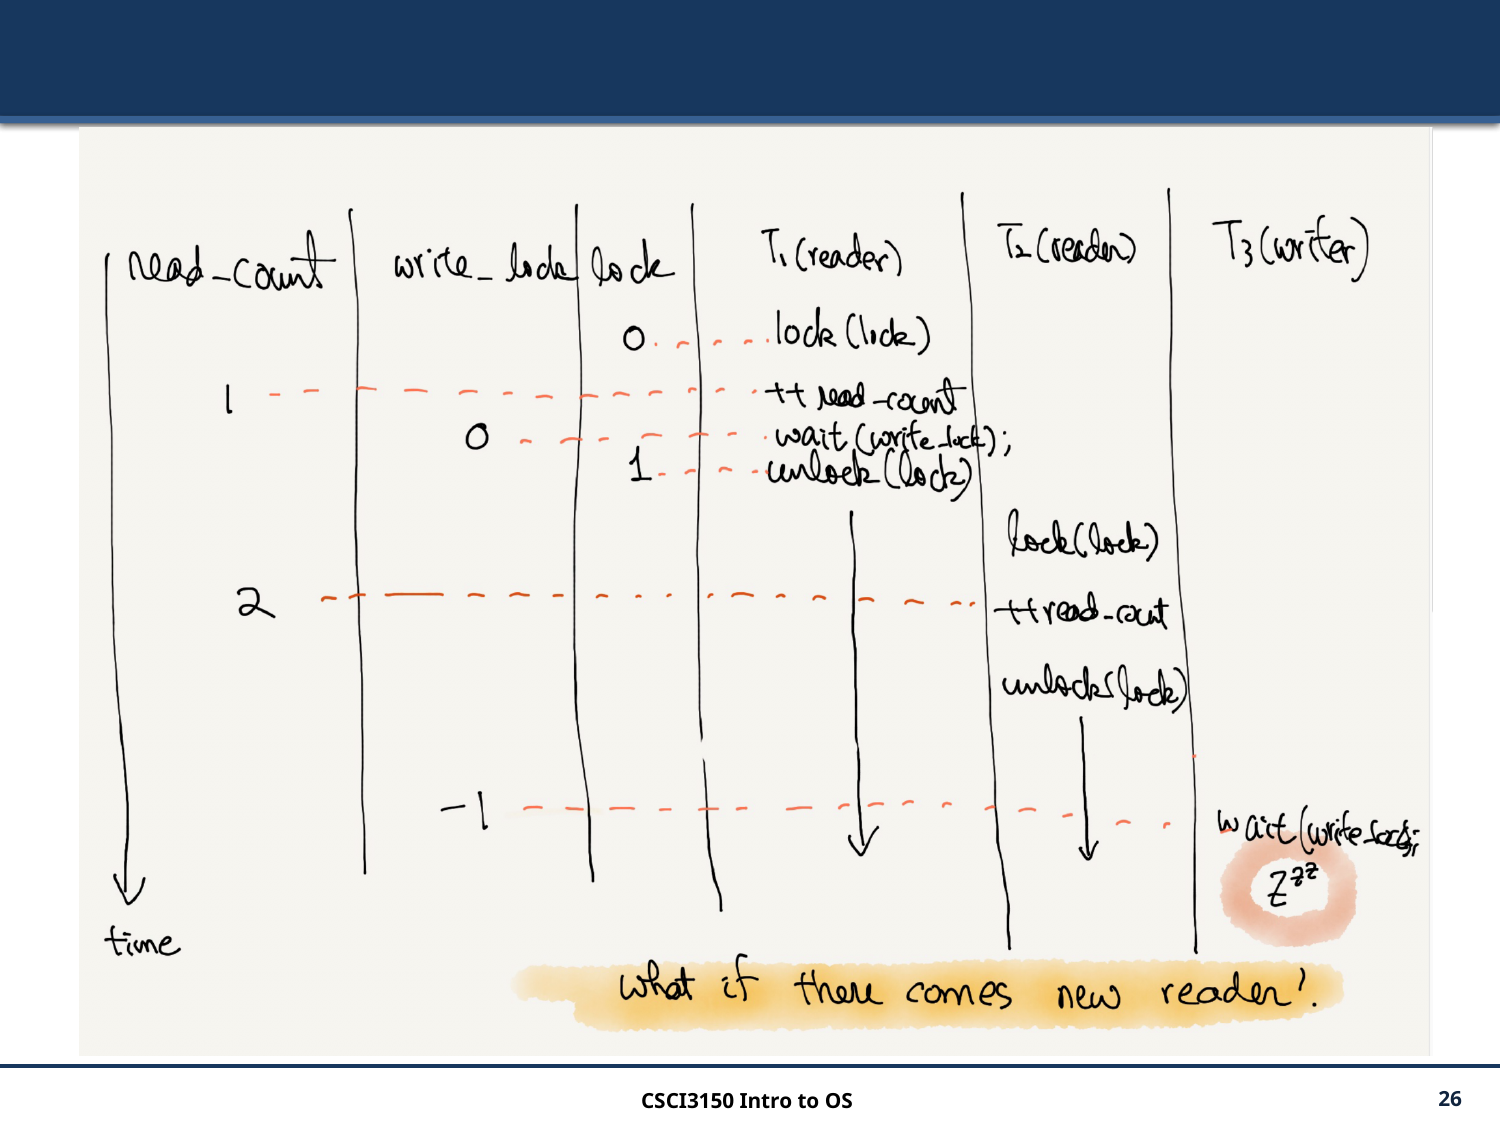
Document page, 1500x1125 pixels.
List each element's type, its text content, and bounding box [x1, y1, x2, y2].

footer CSCI3150 Intro to OS [497, 1079, 997, 1117]
picture [79, 127, 1433, 1057]
slide_number 26 [1306, 1081, 1483, 1118]
